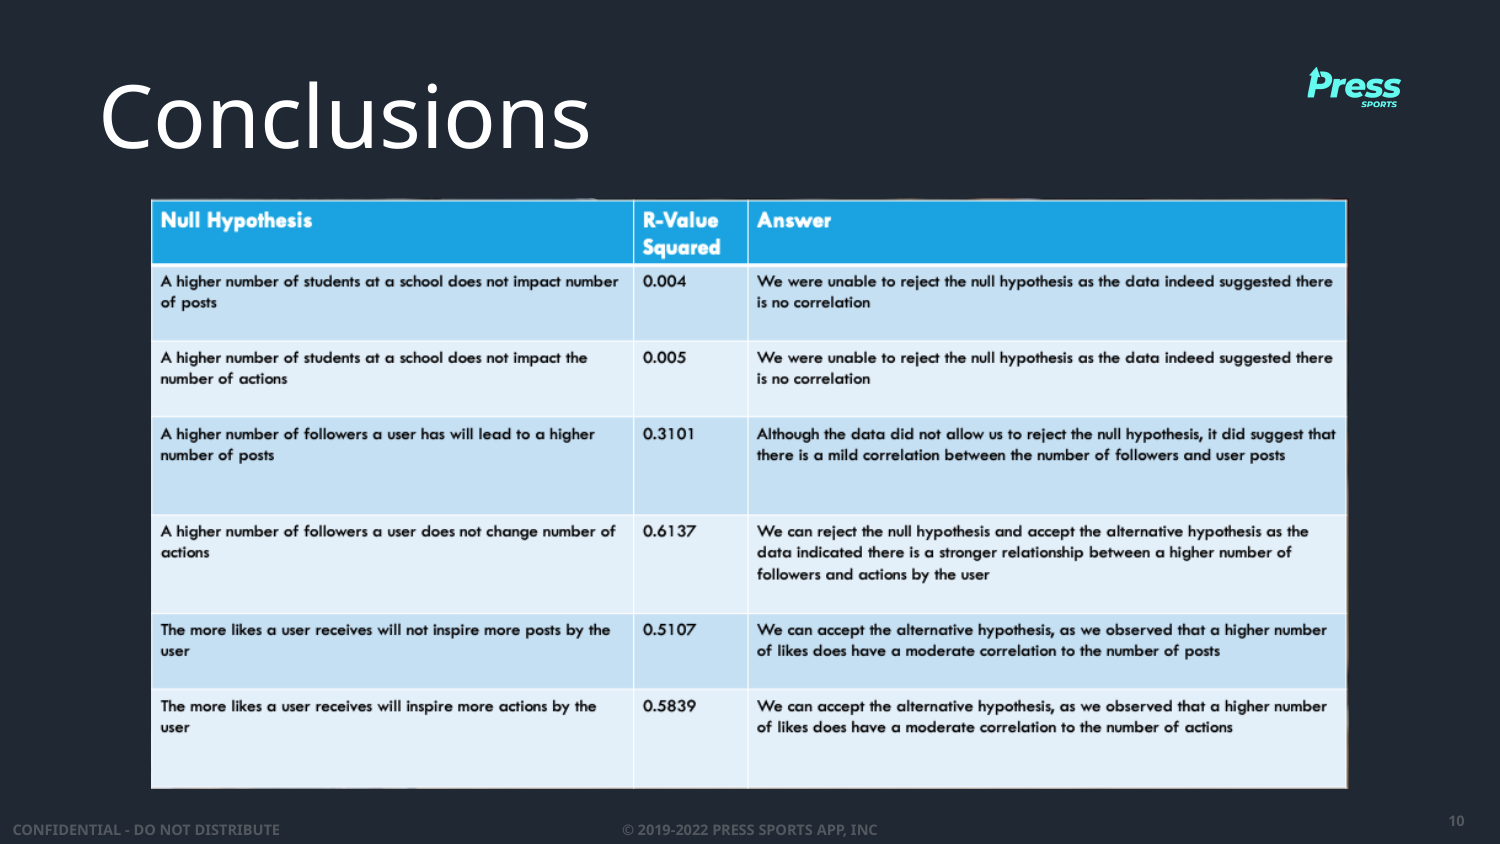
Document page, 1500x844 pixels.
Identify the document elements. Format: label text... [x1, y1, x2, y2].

picture [151, 198, 1349, 789]
text_box Conclusions [98, 12, 1289, 243]
picture [1295, 62, 1412, 110]
slide_number ‹#› [1389, 789, 1480, 844]
